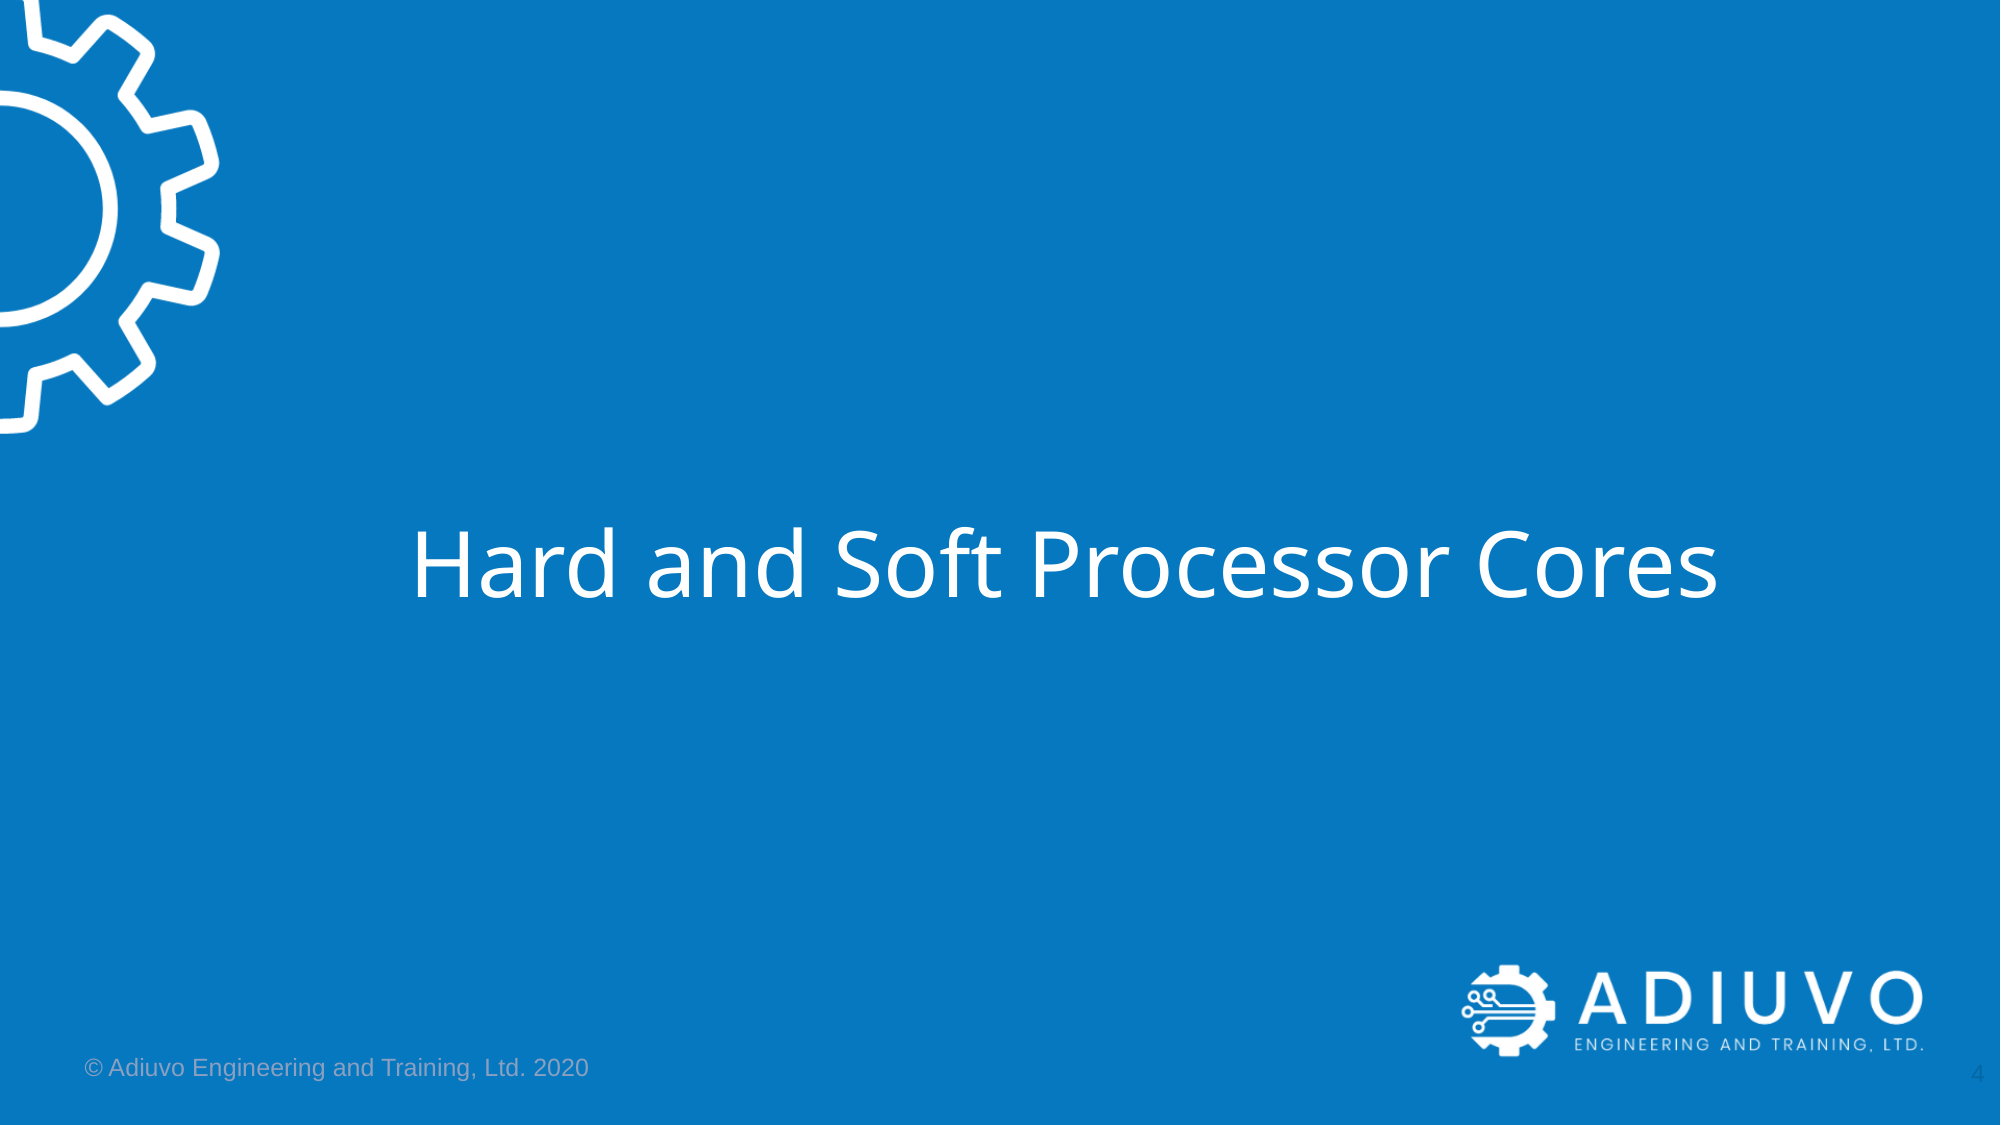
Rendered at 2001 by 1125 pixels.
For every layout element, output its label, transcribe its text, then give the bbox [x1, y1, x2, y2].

footer © Adiuvo Engineering and Training, Ltd. 2020 [0, 1036, 675, 1097]
picture [0, 0, 2000, 1125]
title Hard and Soft Processor Cores [394, 372, 1895, 764]
slide_number 4 [1550, 1042, 2000, 1103]
